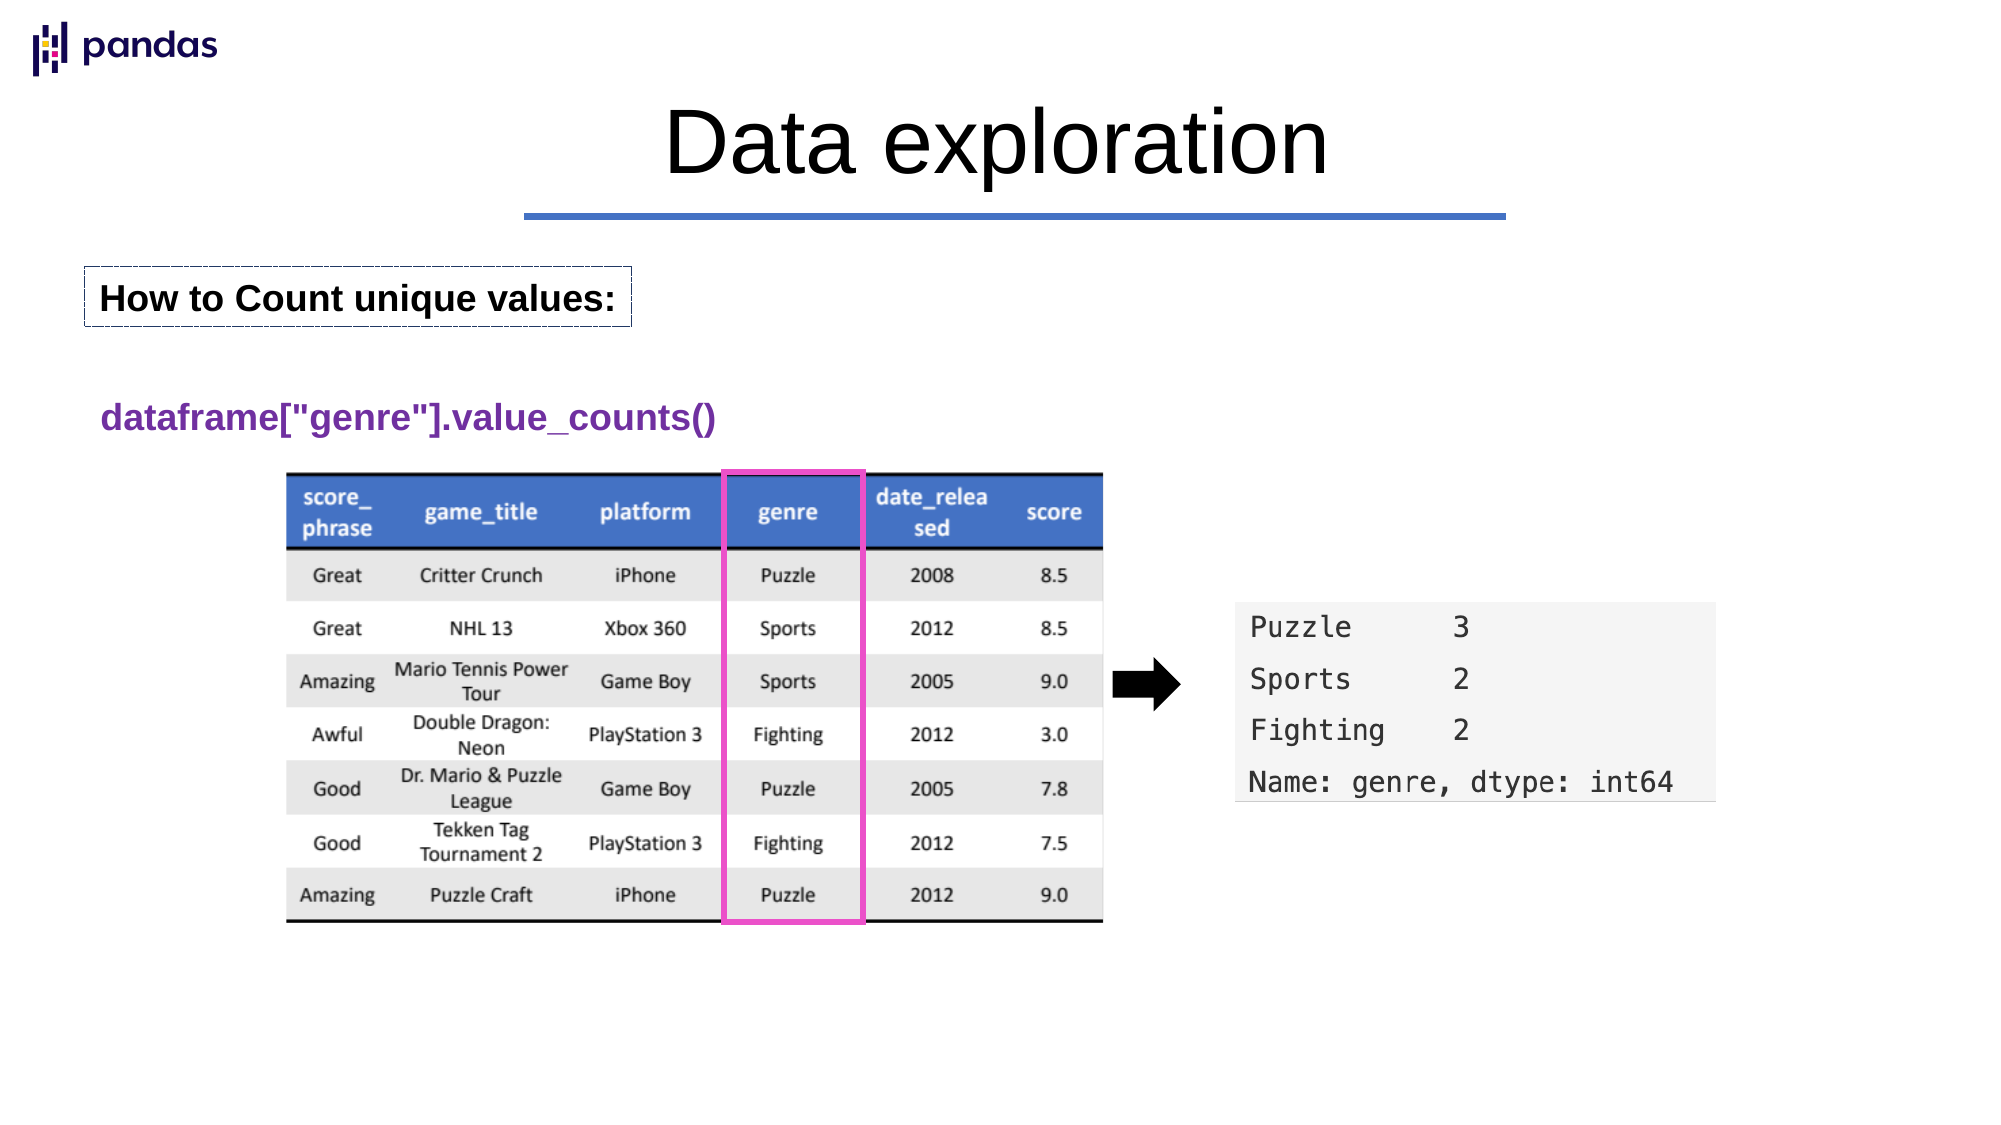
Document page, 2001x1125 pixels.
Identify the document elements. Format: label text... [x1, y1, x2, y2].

text_box [1112, 657, 1181, 712]
text_box dataframe["genre"].value_counts() [85, 385, 732, 491]
picture [1235, 602, 1716, 802]
picture [286, 472, 1104, 923]
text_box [524, 74, 1765, 217]
text_box How to Count unique values: [84, 266, 632, 327]
picture [24, 8, 226, 90]
